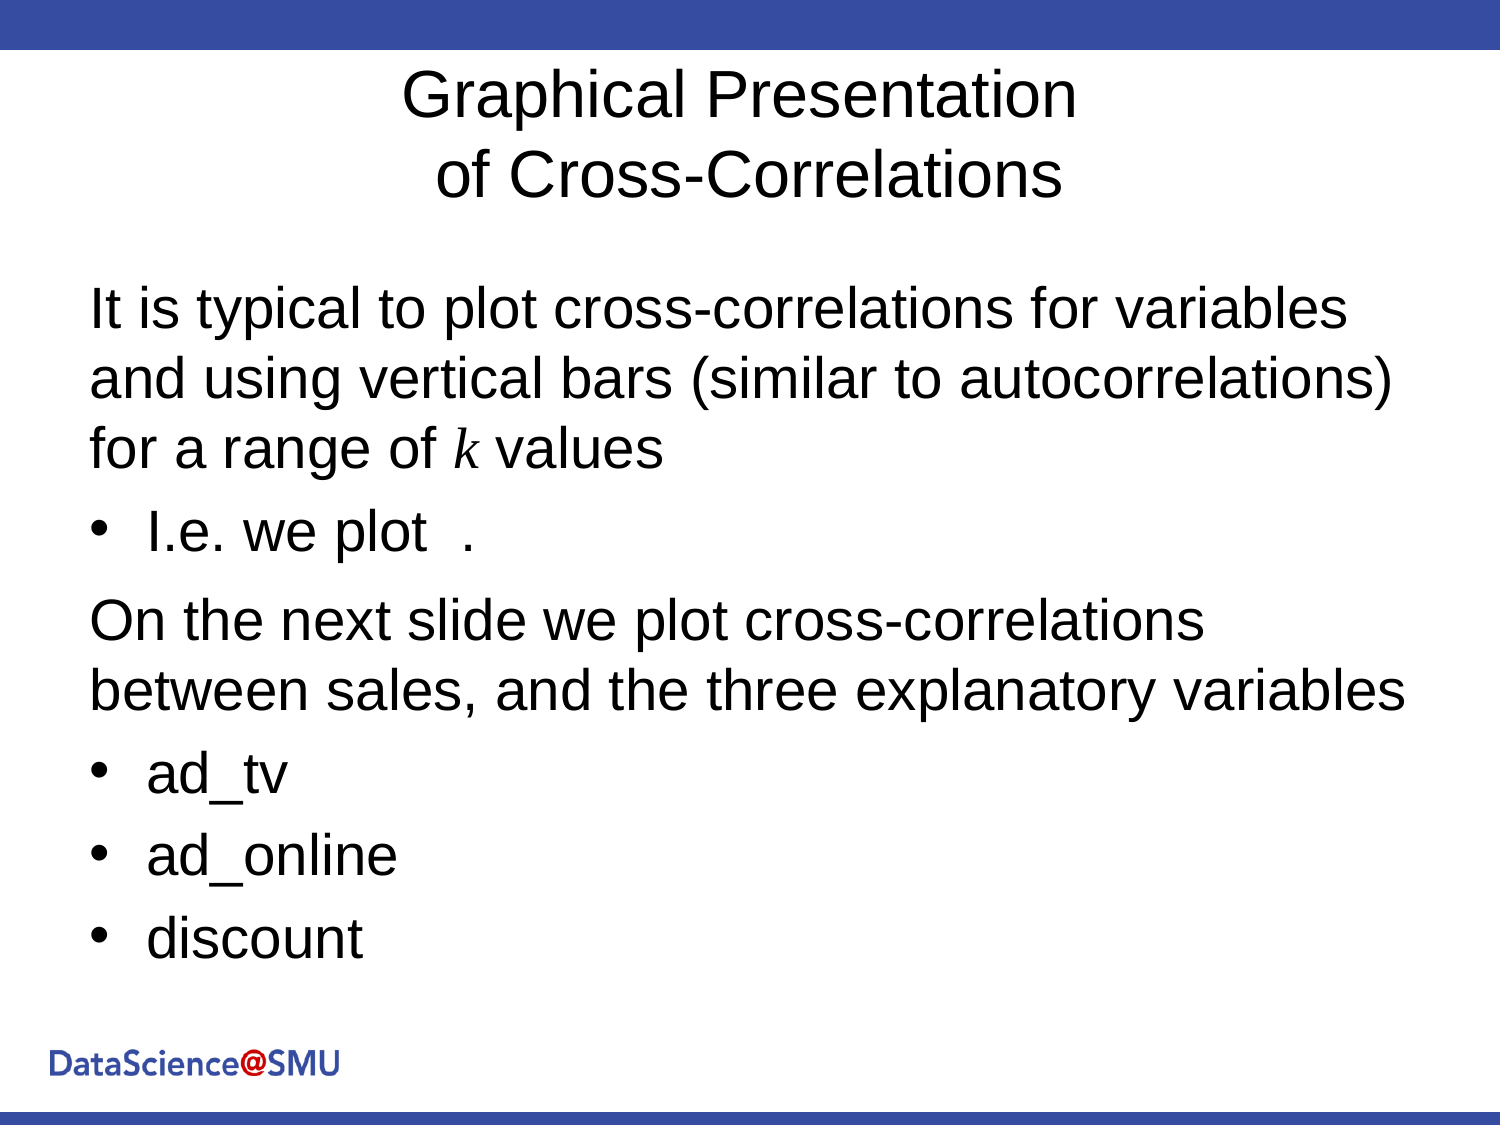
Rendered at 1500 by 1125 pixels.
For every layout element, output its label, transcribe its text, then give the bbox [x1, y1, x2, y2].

title Graphical Presentation of Cross-Correlations [75, 37, 1425, 225]
text_box On the next slide we plot cross-correlations between sales, and the three explanatory variables ad_tv ad_online discount [74, 575, 1425, 983]
picture [50, 1049, 339, 1076]
